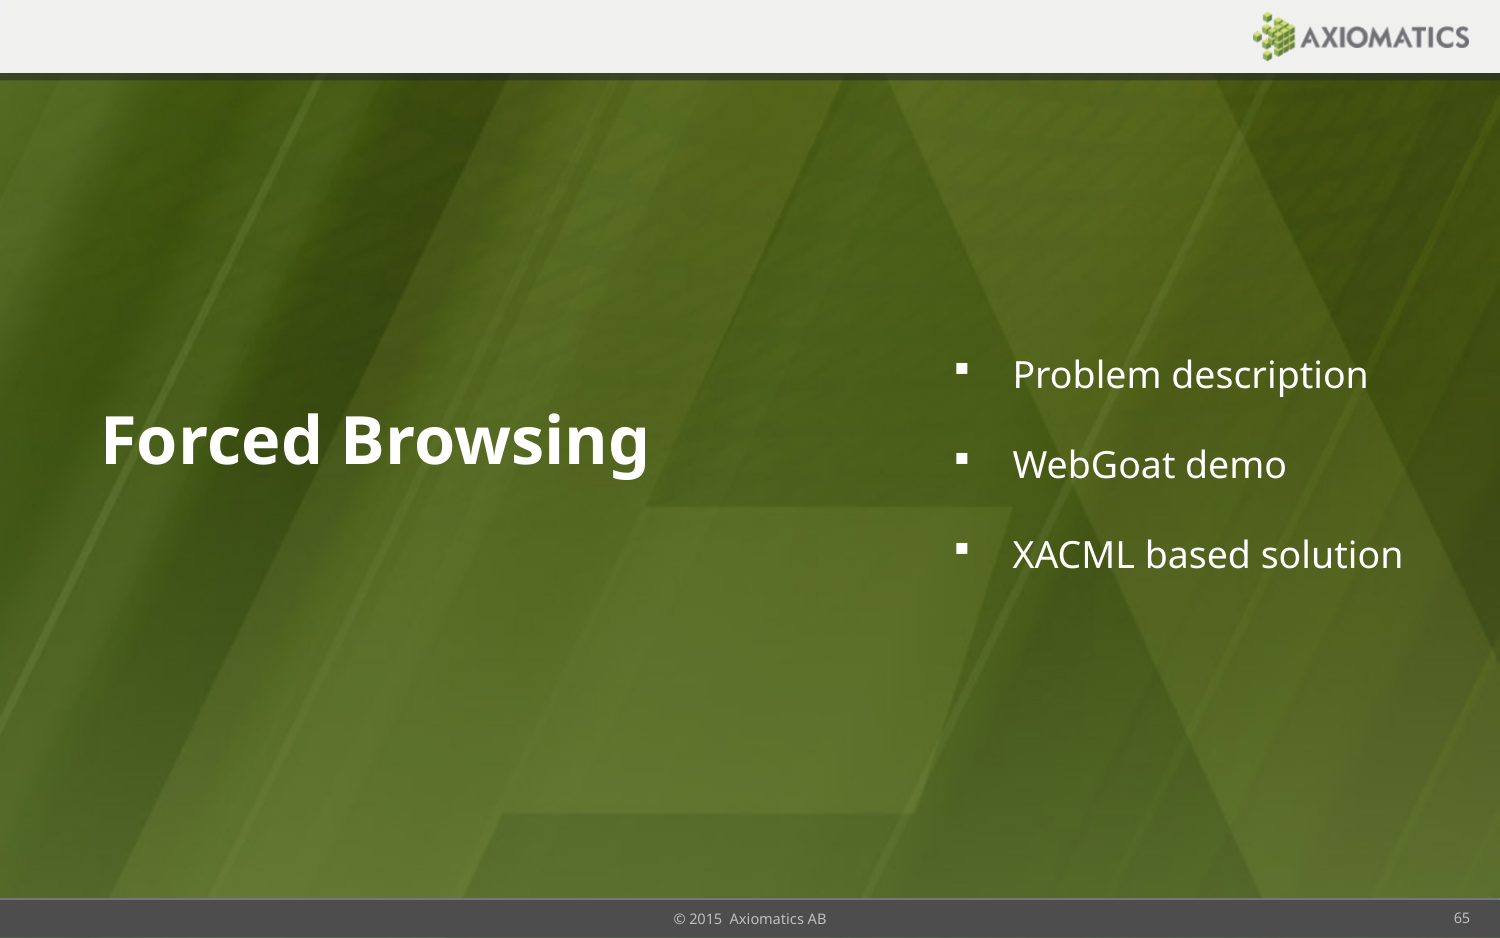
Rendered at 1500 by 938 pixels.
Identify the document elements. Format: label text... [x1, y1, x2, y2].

picture [1253, 12, 1469, 61]
footer © 2015 Axiomatics AB [512, 900, 988, 938]
picture [0, 81, 1500, 898]
text_box Problem description WebGoat demo XACML based solution [938, 299, 1471, 584]
slide_number 65 [1074, 900, 1471, 938]
title Forced Browsing [100, 397, 921, 599]
